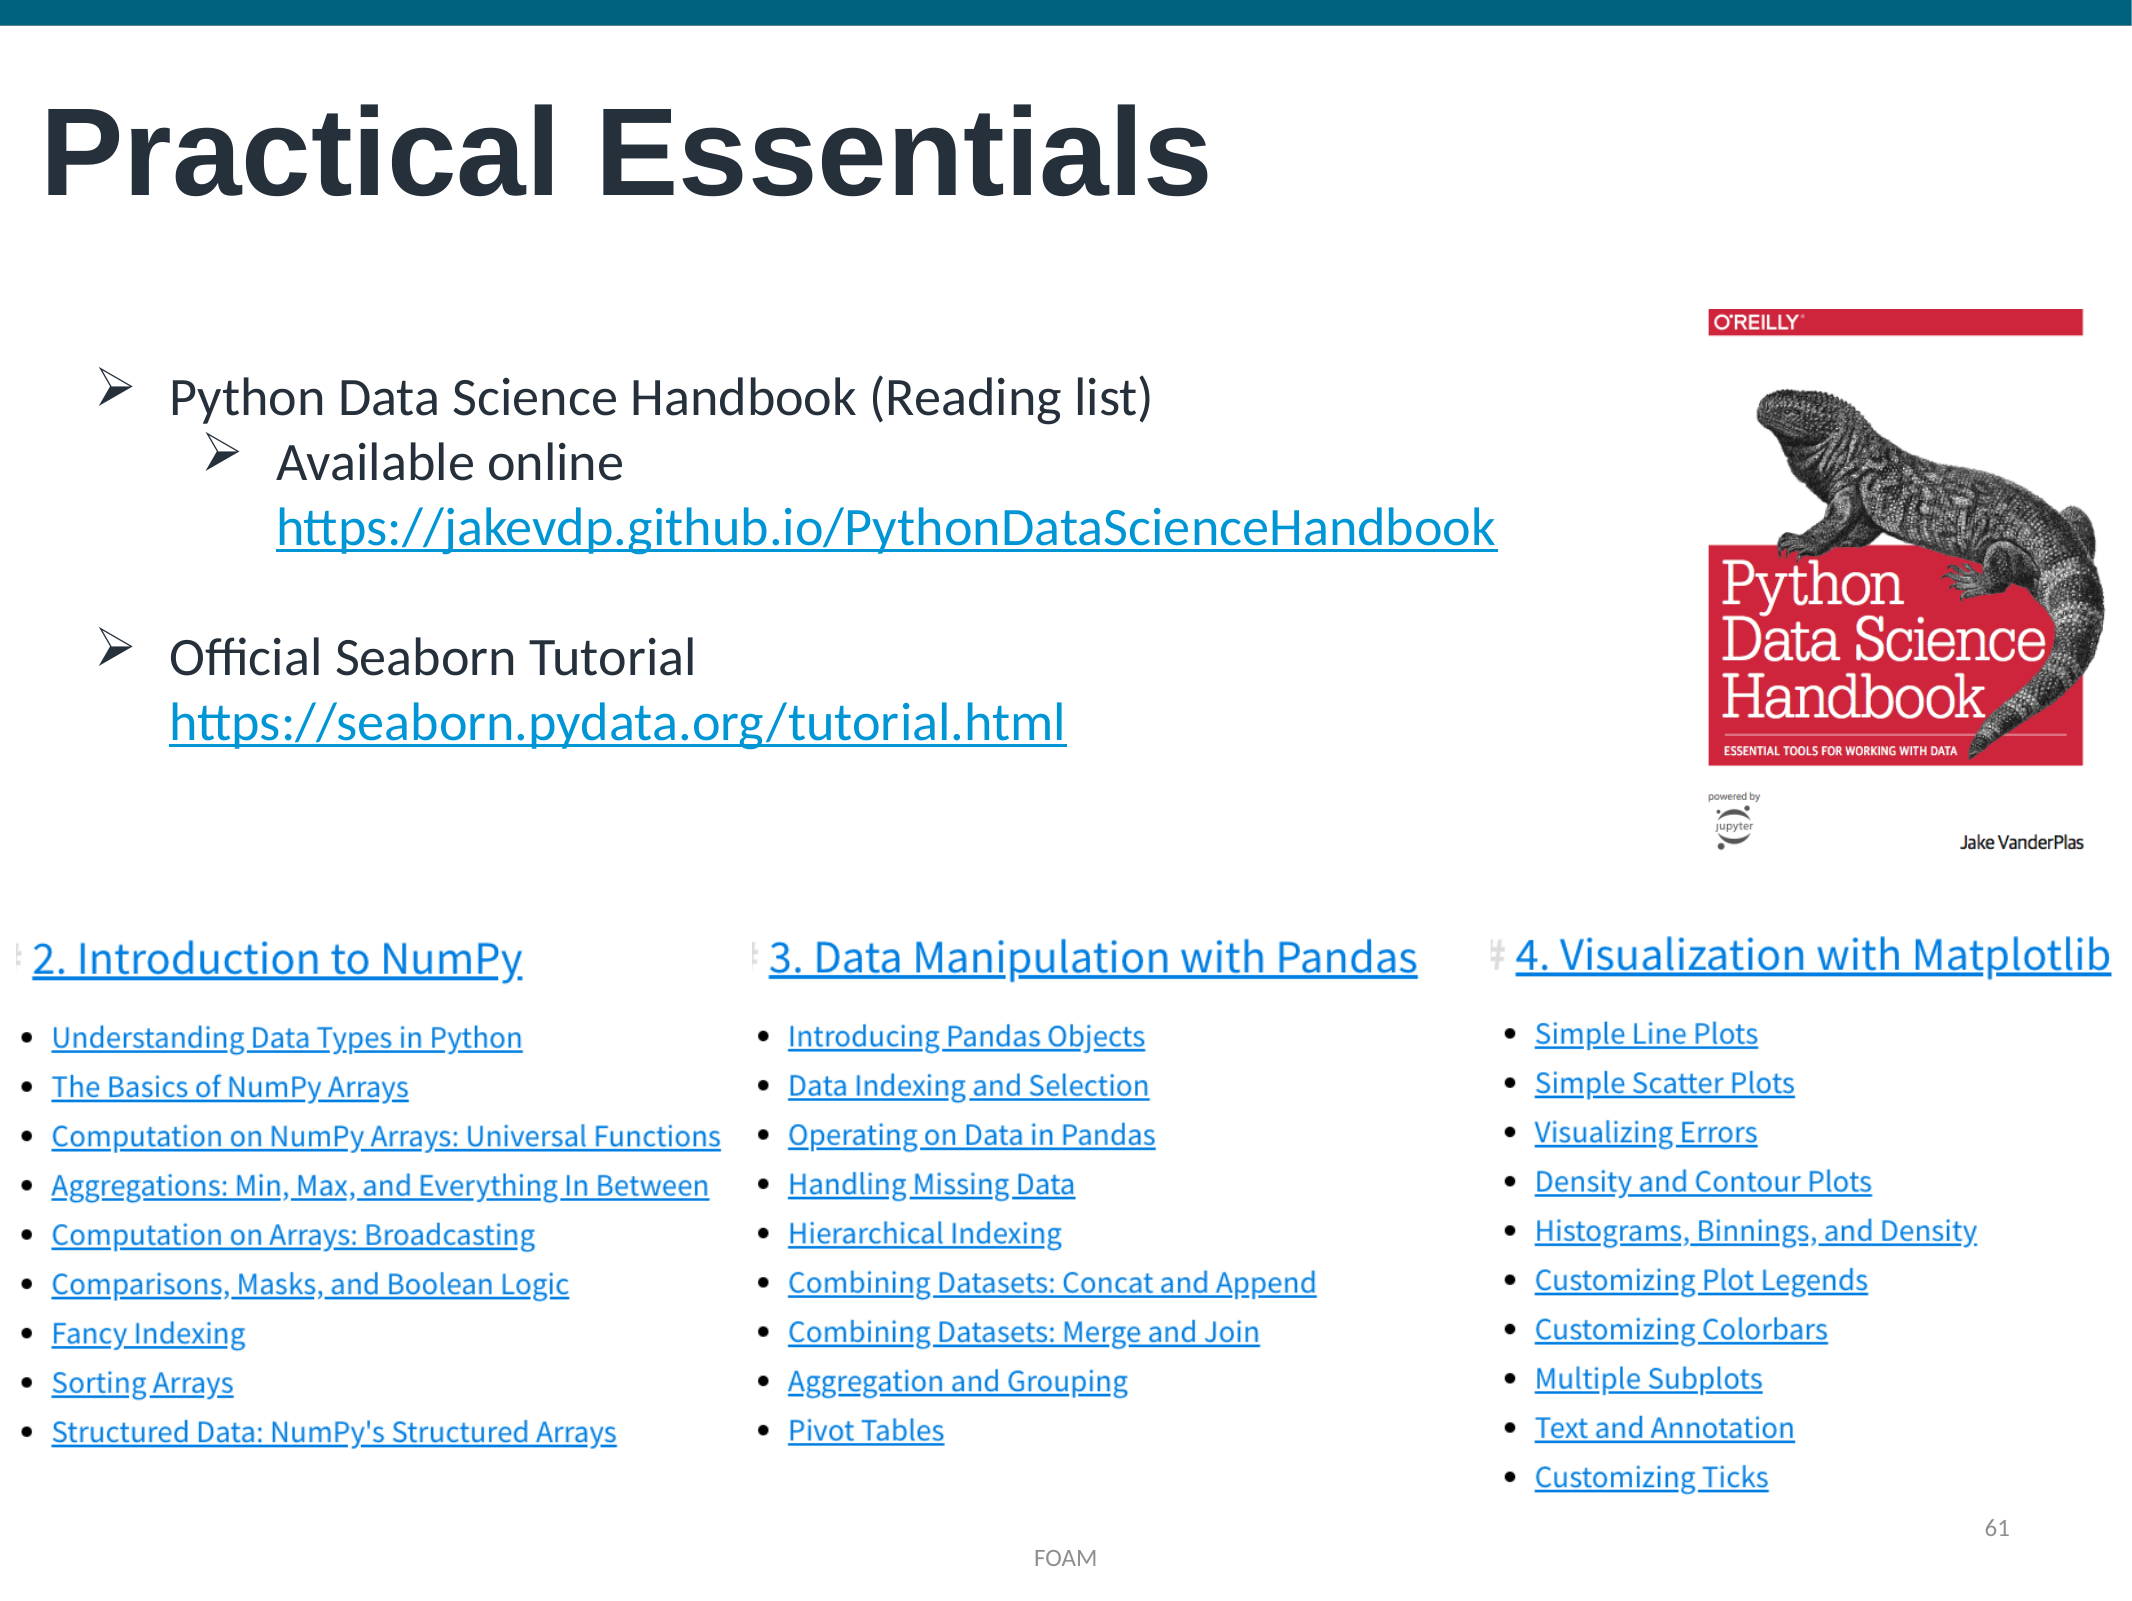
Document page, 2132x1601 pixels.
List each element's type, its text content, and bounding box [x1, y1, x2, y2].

picture [1678, 309, 2111, 880]
slide_number 61 [1527, 1508, 2025, 1569]
text_box Practical Essentials [19, 60, 2132, 232]
text_box FOAM [728, 1513, 1404, 1599]
text_box Python Data Science Handbook (Reading list) Available online https://jakevdp.github.io/PythonDataScienceHandbook Official Seaborn Tutorial https://seaborn.pydata.org/tutorial.html [79, 353, 1673, 759]
picture [1490, 935, 2122, 1499]
picture [15, 935, 734, 1463]
picture [751, 935, 1436, 1464]
